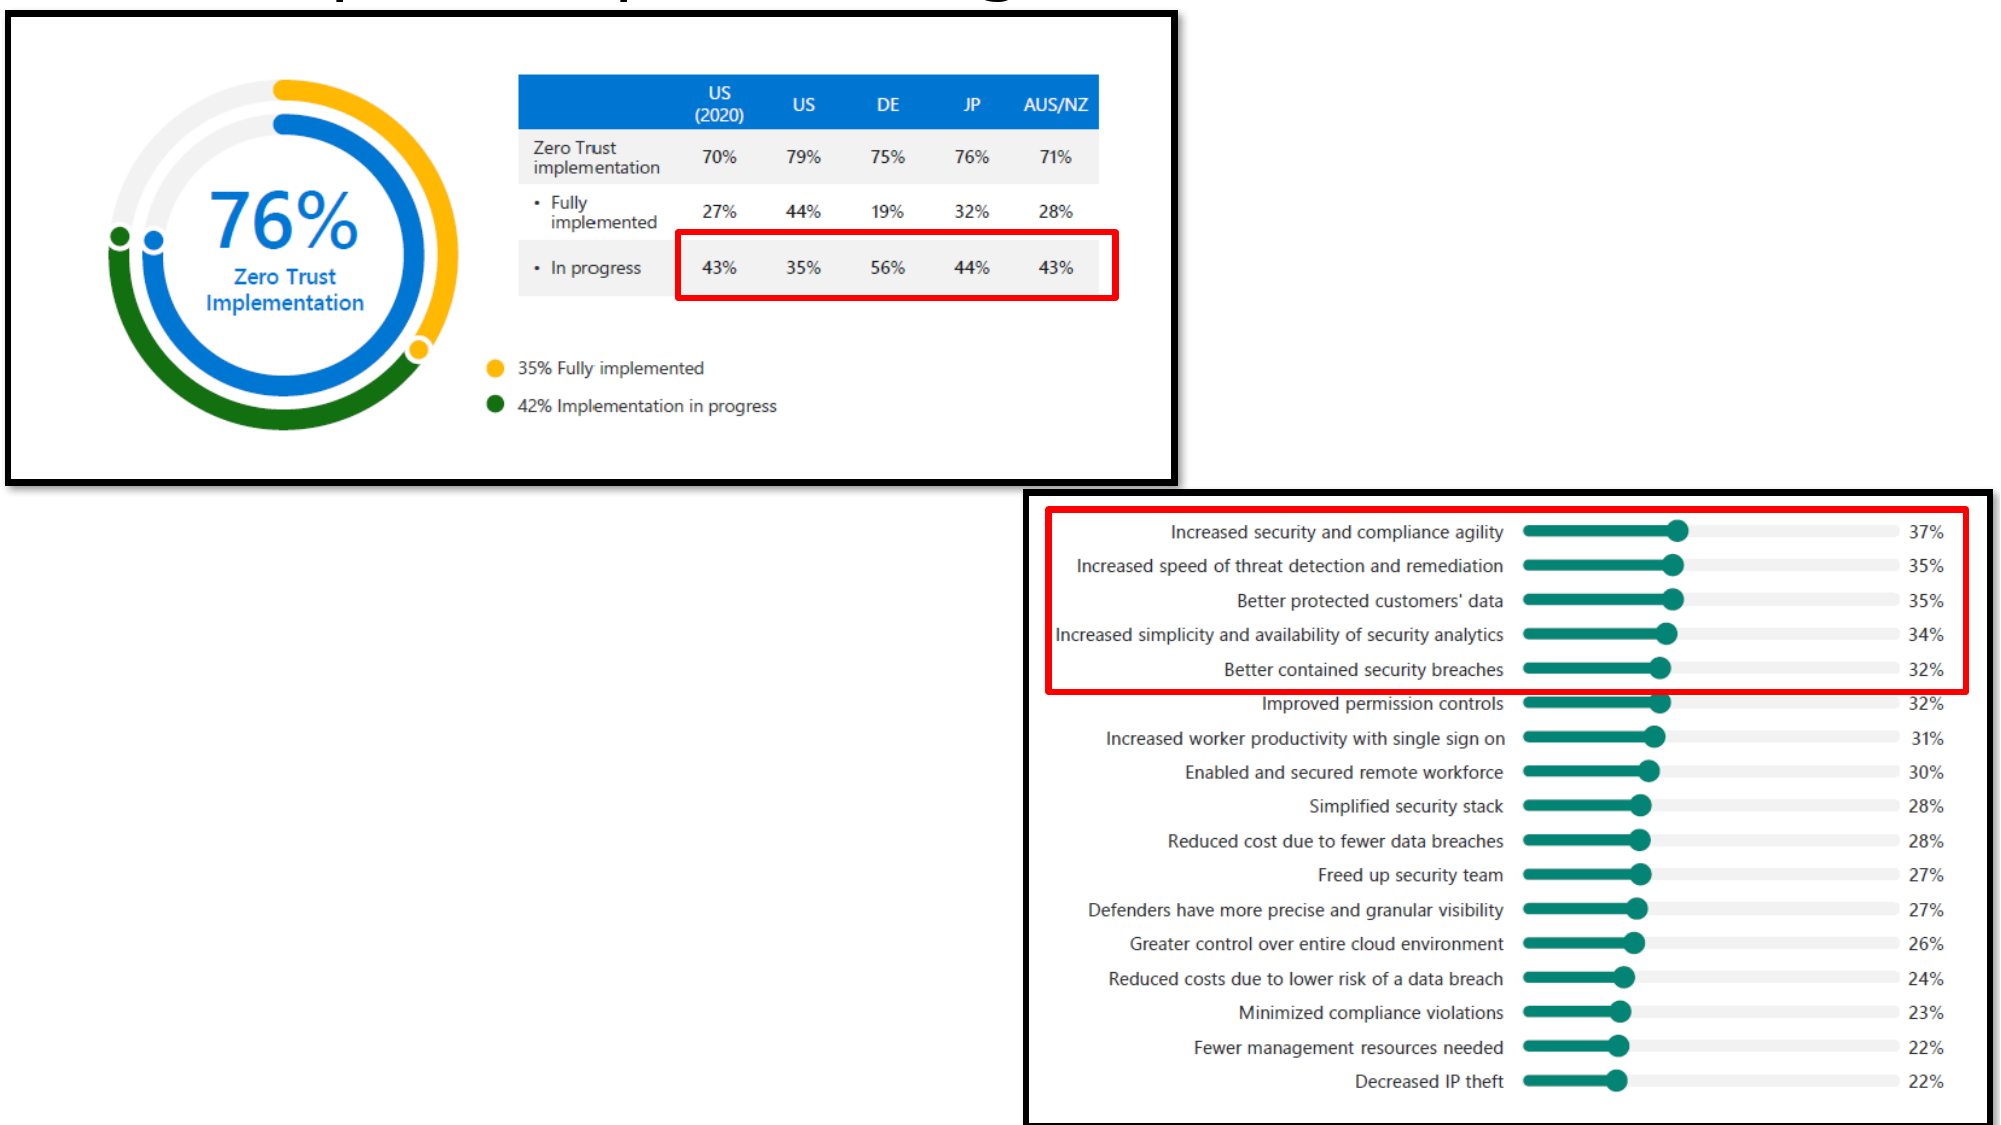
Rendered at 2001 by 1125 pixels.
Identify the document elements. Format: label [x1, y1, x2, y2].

picture [1029, 495, 1988, 1124]
picture [10, 16, 1172, 480]
